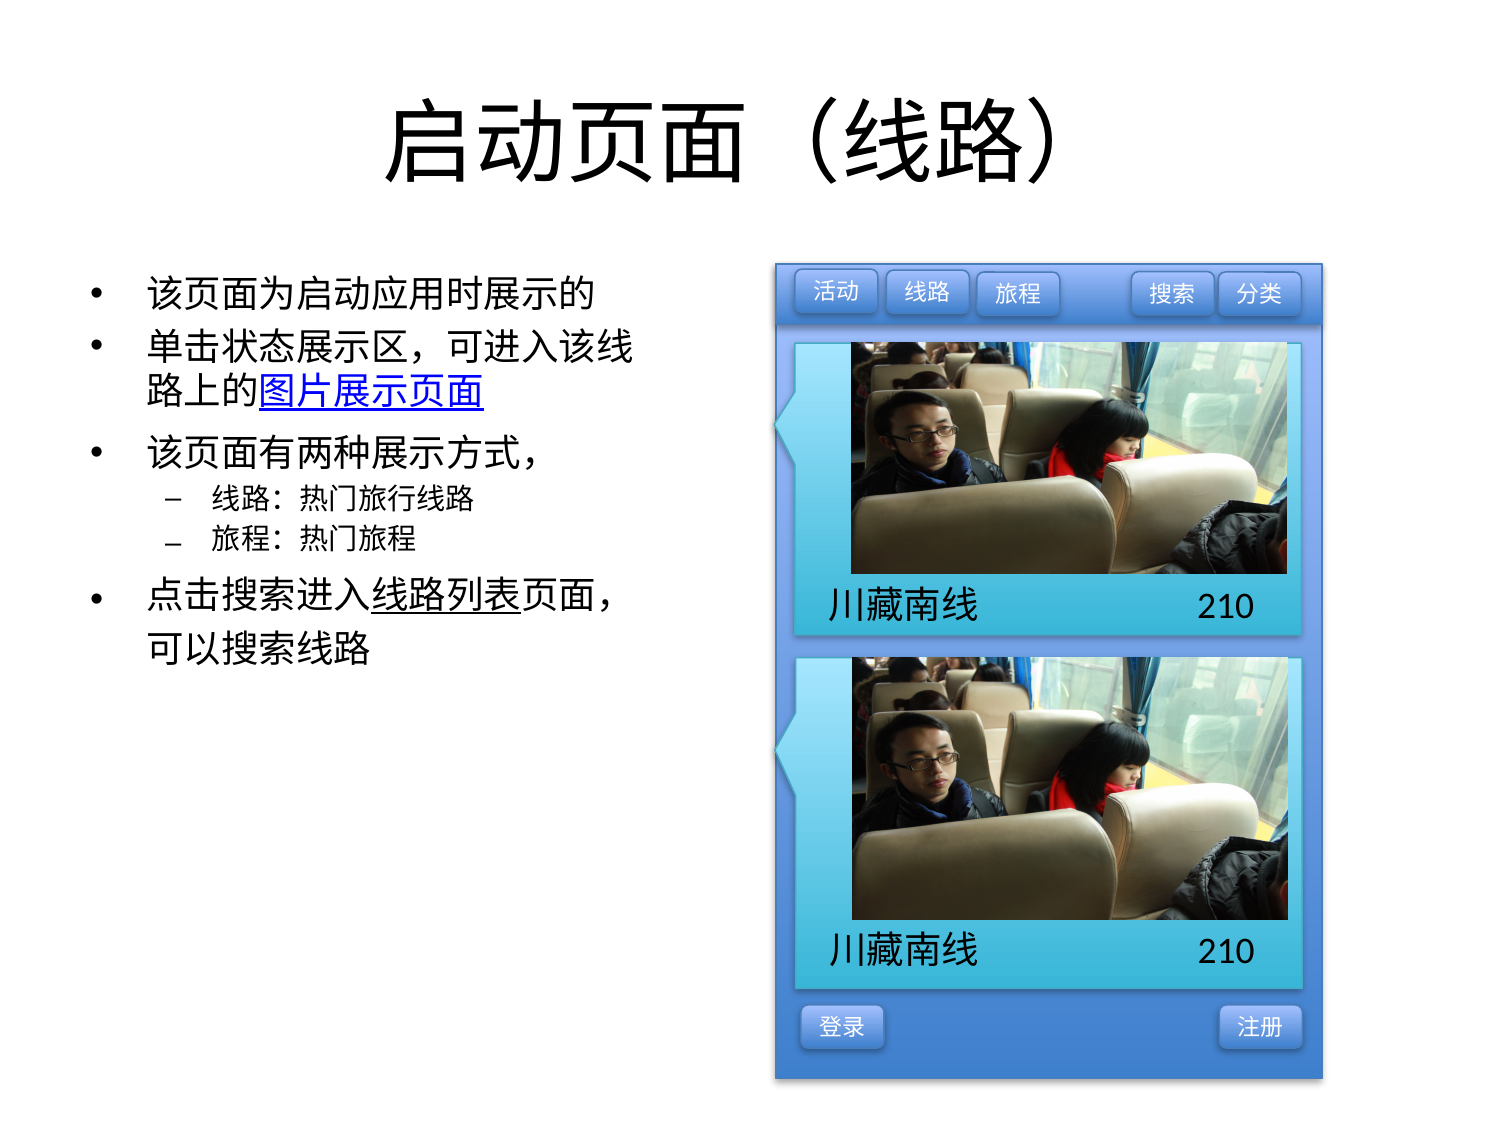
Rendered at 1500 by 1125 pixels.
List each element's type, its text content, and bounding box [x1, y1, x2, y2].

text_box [794, 342, 1302, 636]
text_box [775, 263, 1323, 1079]
list 该页面为启动应用时展示的 单击状态展示区，可进入该线路上的图片展示页面 该页面有两种展示方式， 线路：热门旅行线路 旅程：热门旅程 点击搜索进入线路列表页面，可以搜索线路 [75, 262, 651, 1005]
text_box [795, 657, 1303, 989]
title 启动页面（线路） [75, 45, 1425, 233]
